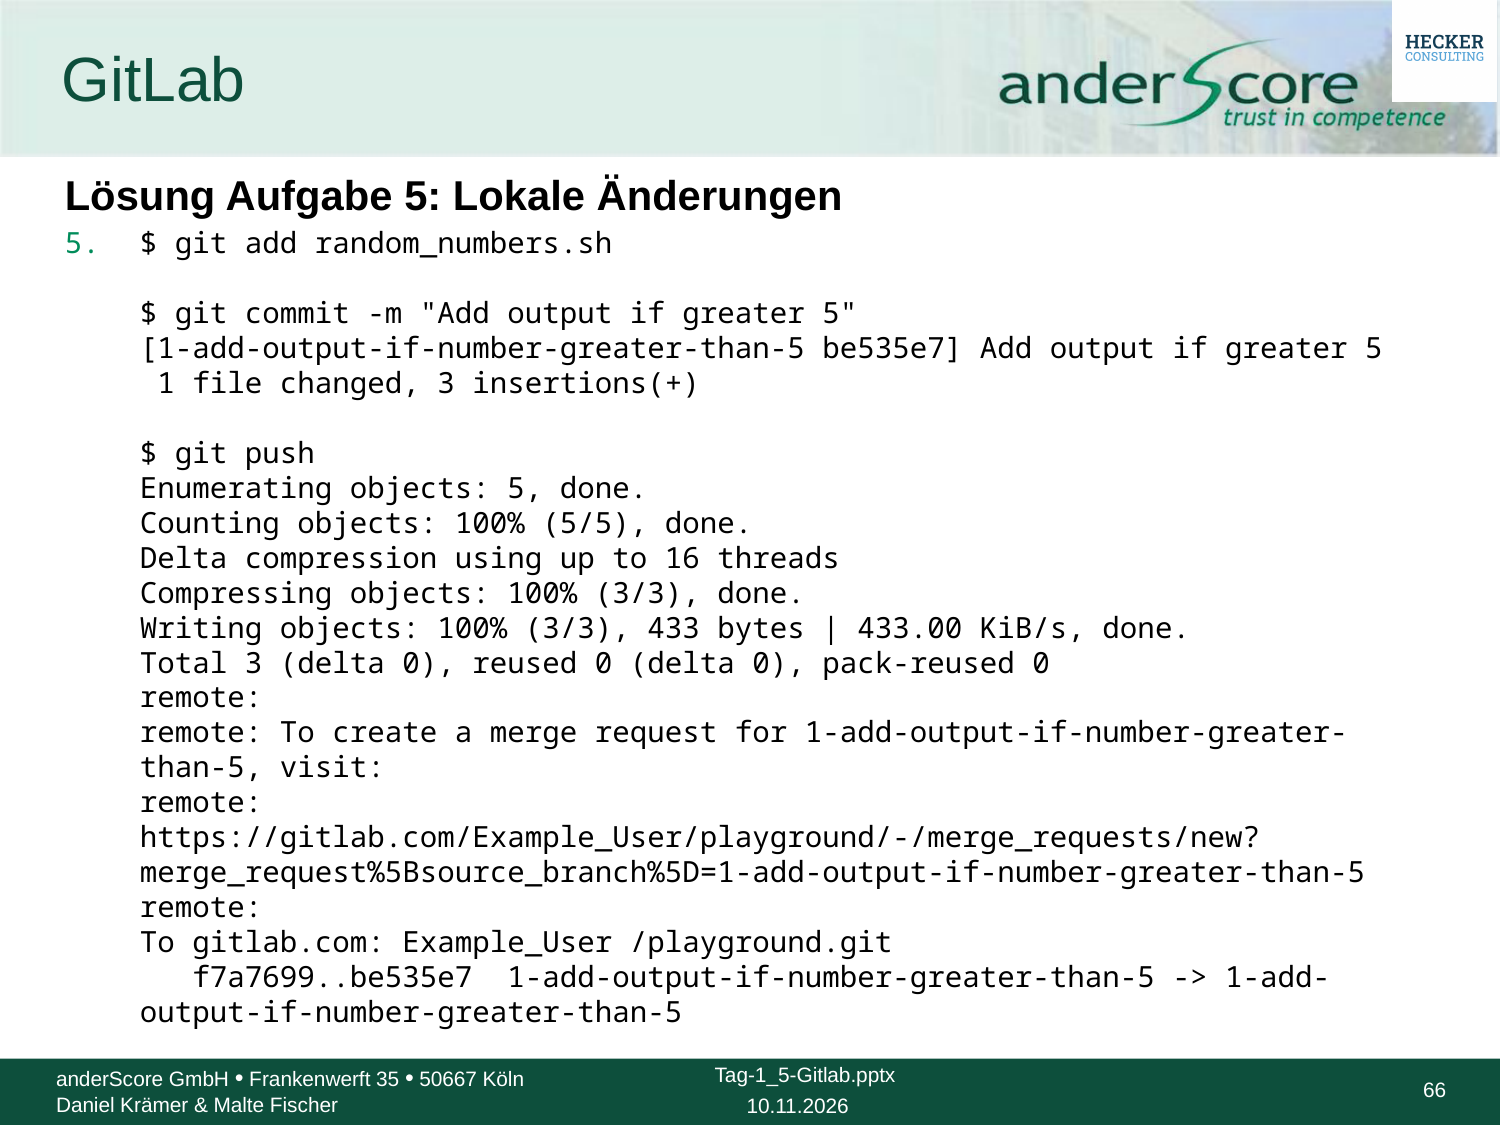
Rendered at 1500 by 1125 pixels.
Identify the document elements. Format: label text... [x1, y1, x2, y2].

list Lösung Aufgabe 5: Lokale Änderungen $ git add random_numbers.sh $ git commit -m "Add output if greater 5" [1-add-output-if-number-greater-than-5 be535e7] Add output if greater 5 1 file changed, 3 insertions(+) $ git push Enumerating objects: 5, done. Counting objects: 100% (5/5), done. Delta compression using up to 16 threads Compressing objects: 100% (3/3), done. Writing objects: 100% (3/3), 433 bytes | 433.00 KiB/s, done. Total 3 (delta 0), reused 0 (delta 0), pack-reused 0 remote: remote: To create a merge request for 1-add-output-if-number-greater-than-5, visit: remote: https://gitlab.com/Example_User/playground/-/merge_requests/new?merge_request%5Bsource_branch%5D=1-add-output-if-number-greater-than-5 remote: To gitlab.com: Example_User /playground.git f7a7699..be535e7 1-add-output-if-number-greater-than-5 -> 1-add-output-if-number-greater-than-5 [49, 160, 1447, 1047]
title GitLab [46, 23, 975, 140]
picture [0, 0, 1500, 157]
